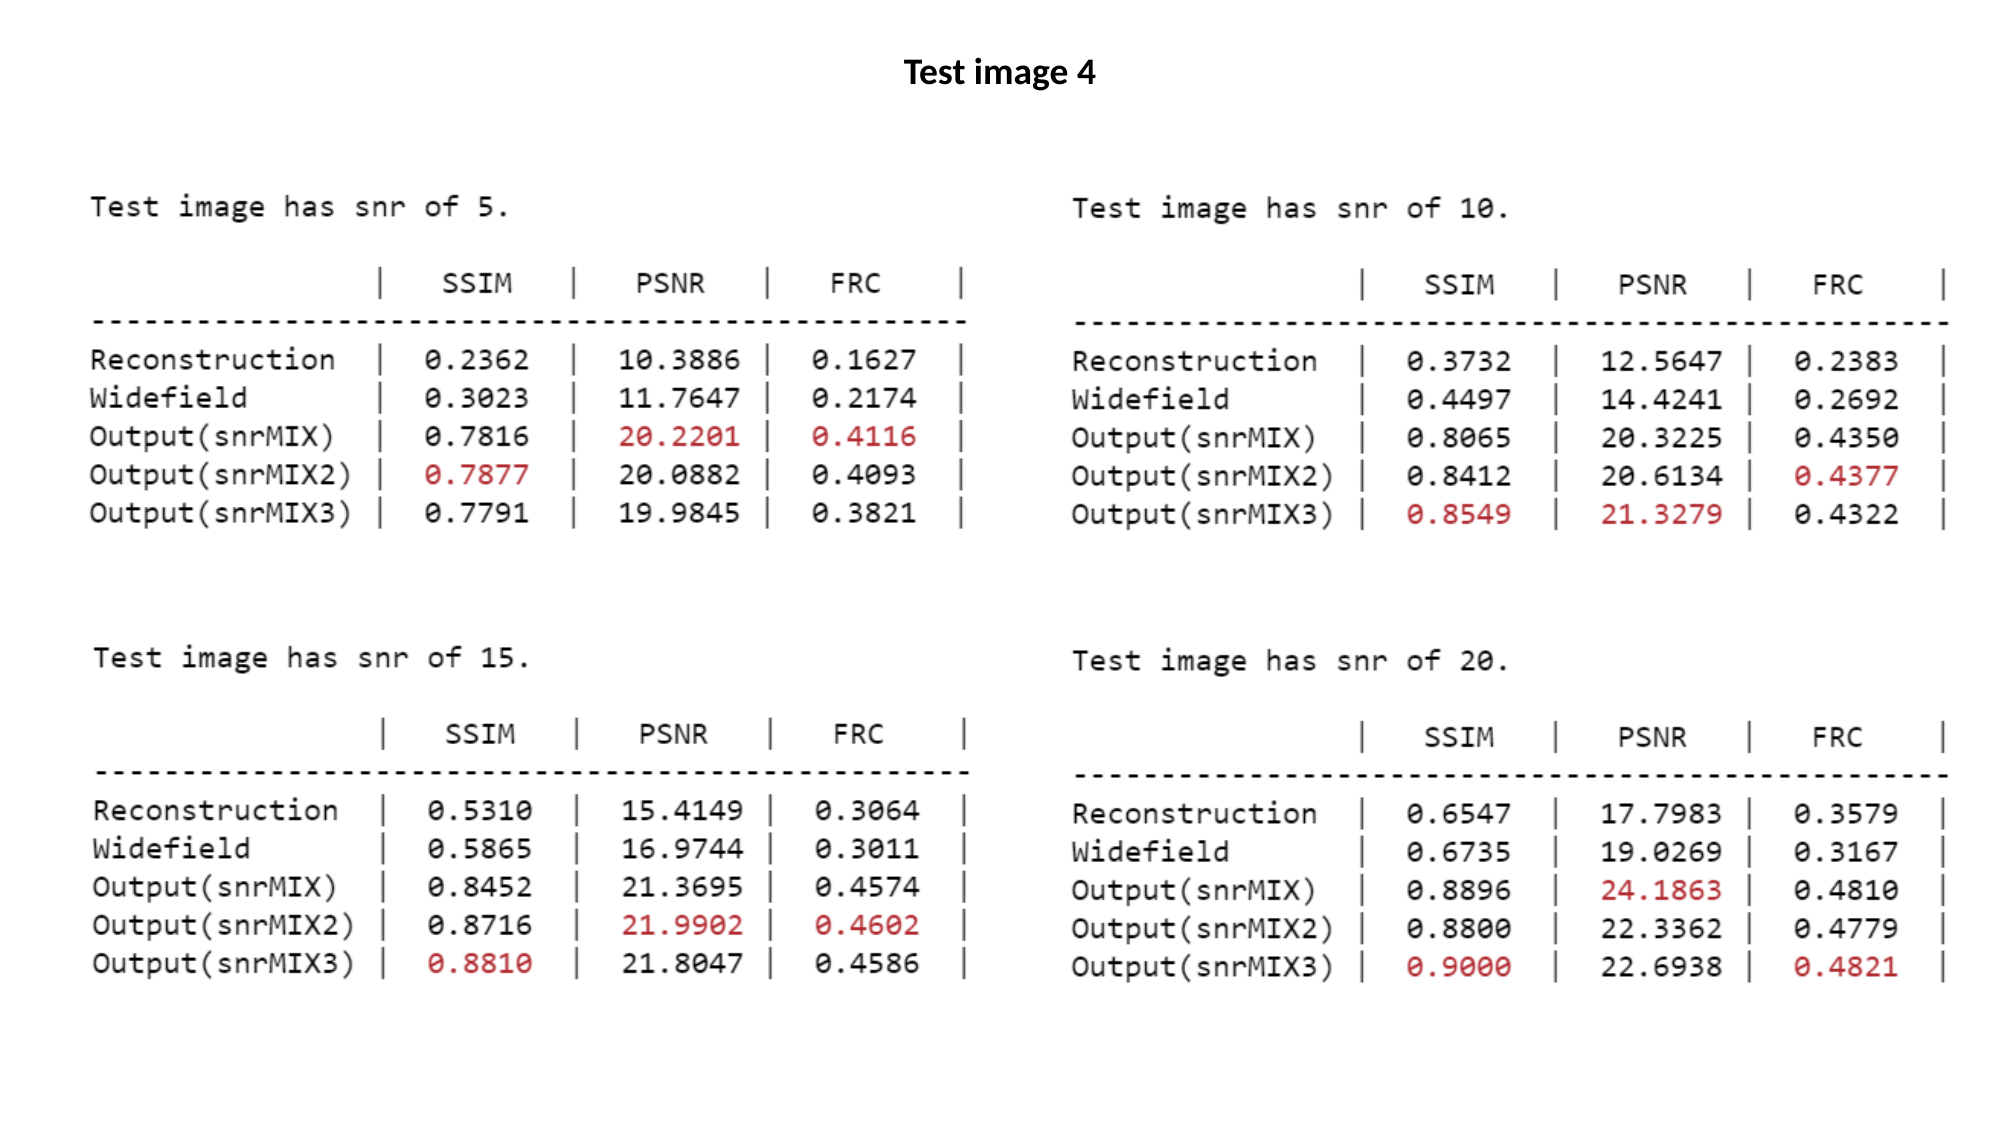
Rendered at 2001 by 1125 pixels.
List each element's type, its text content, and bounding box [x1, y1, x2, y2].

picture [81, 186, 973, 532]
picture [1063, 637, 1955, 992]
picture [1063, 186, 1954, 541]
picture [84, 637, 973, 987]
text_box Test image 4 [667, 39, 1332, 100]
